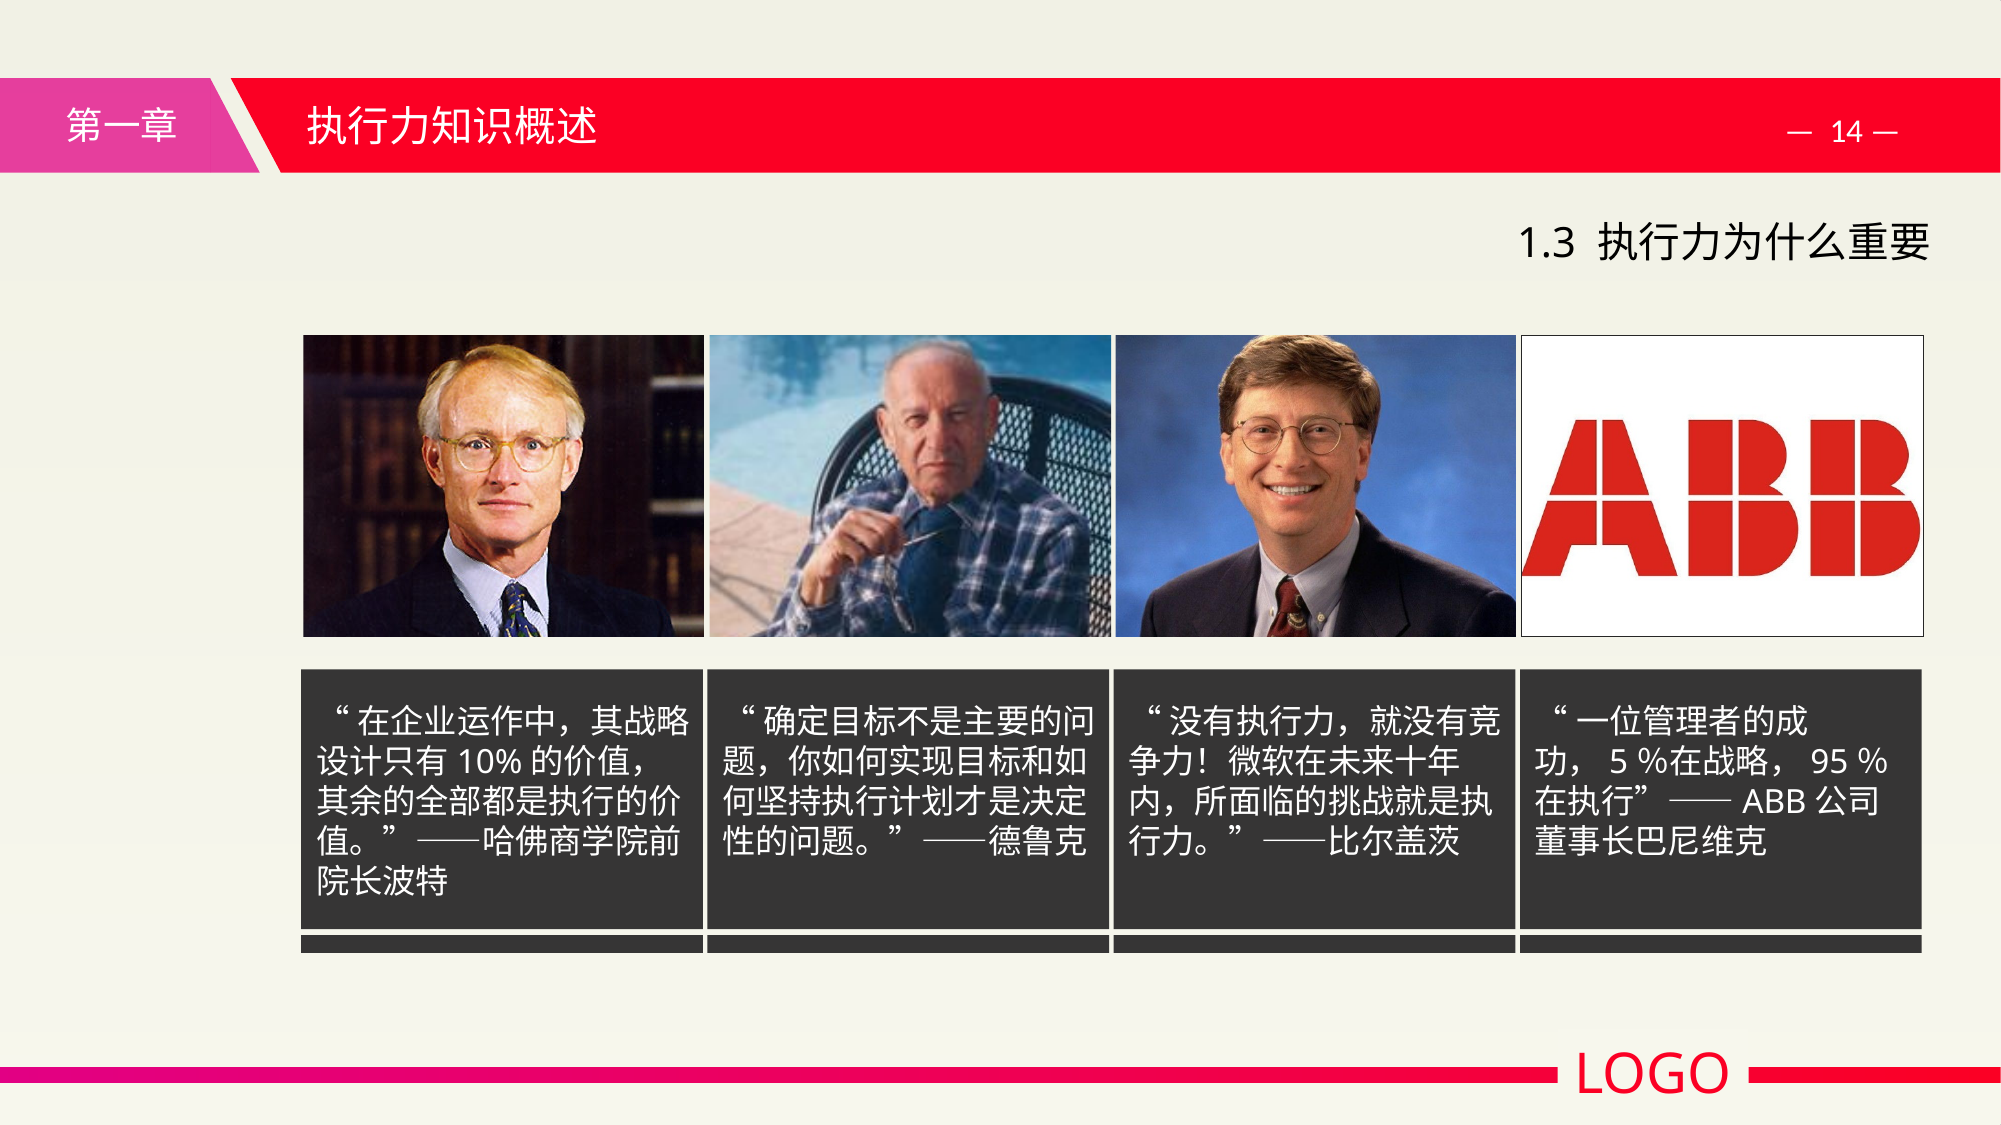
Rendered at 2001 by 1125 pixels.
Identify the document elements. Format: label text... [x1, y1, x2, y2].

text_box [1113, 669, 1520, 954]
text_box 1.3 执行力为什么重要 [1484, 208, 1946, 273]
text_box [300, 669, 705, 954]
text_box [707, 669, 1111, 954]
picture [709, 334, 1112, 637]
picture [1521, 334, 1924, 637]
picture [303, 334, 706, 637]
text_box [1521, 669, 1926, 954]
picture [1115, 334, 1518, 637]
